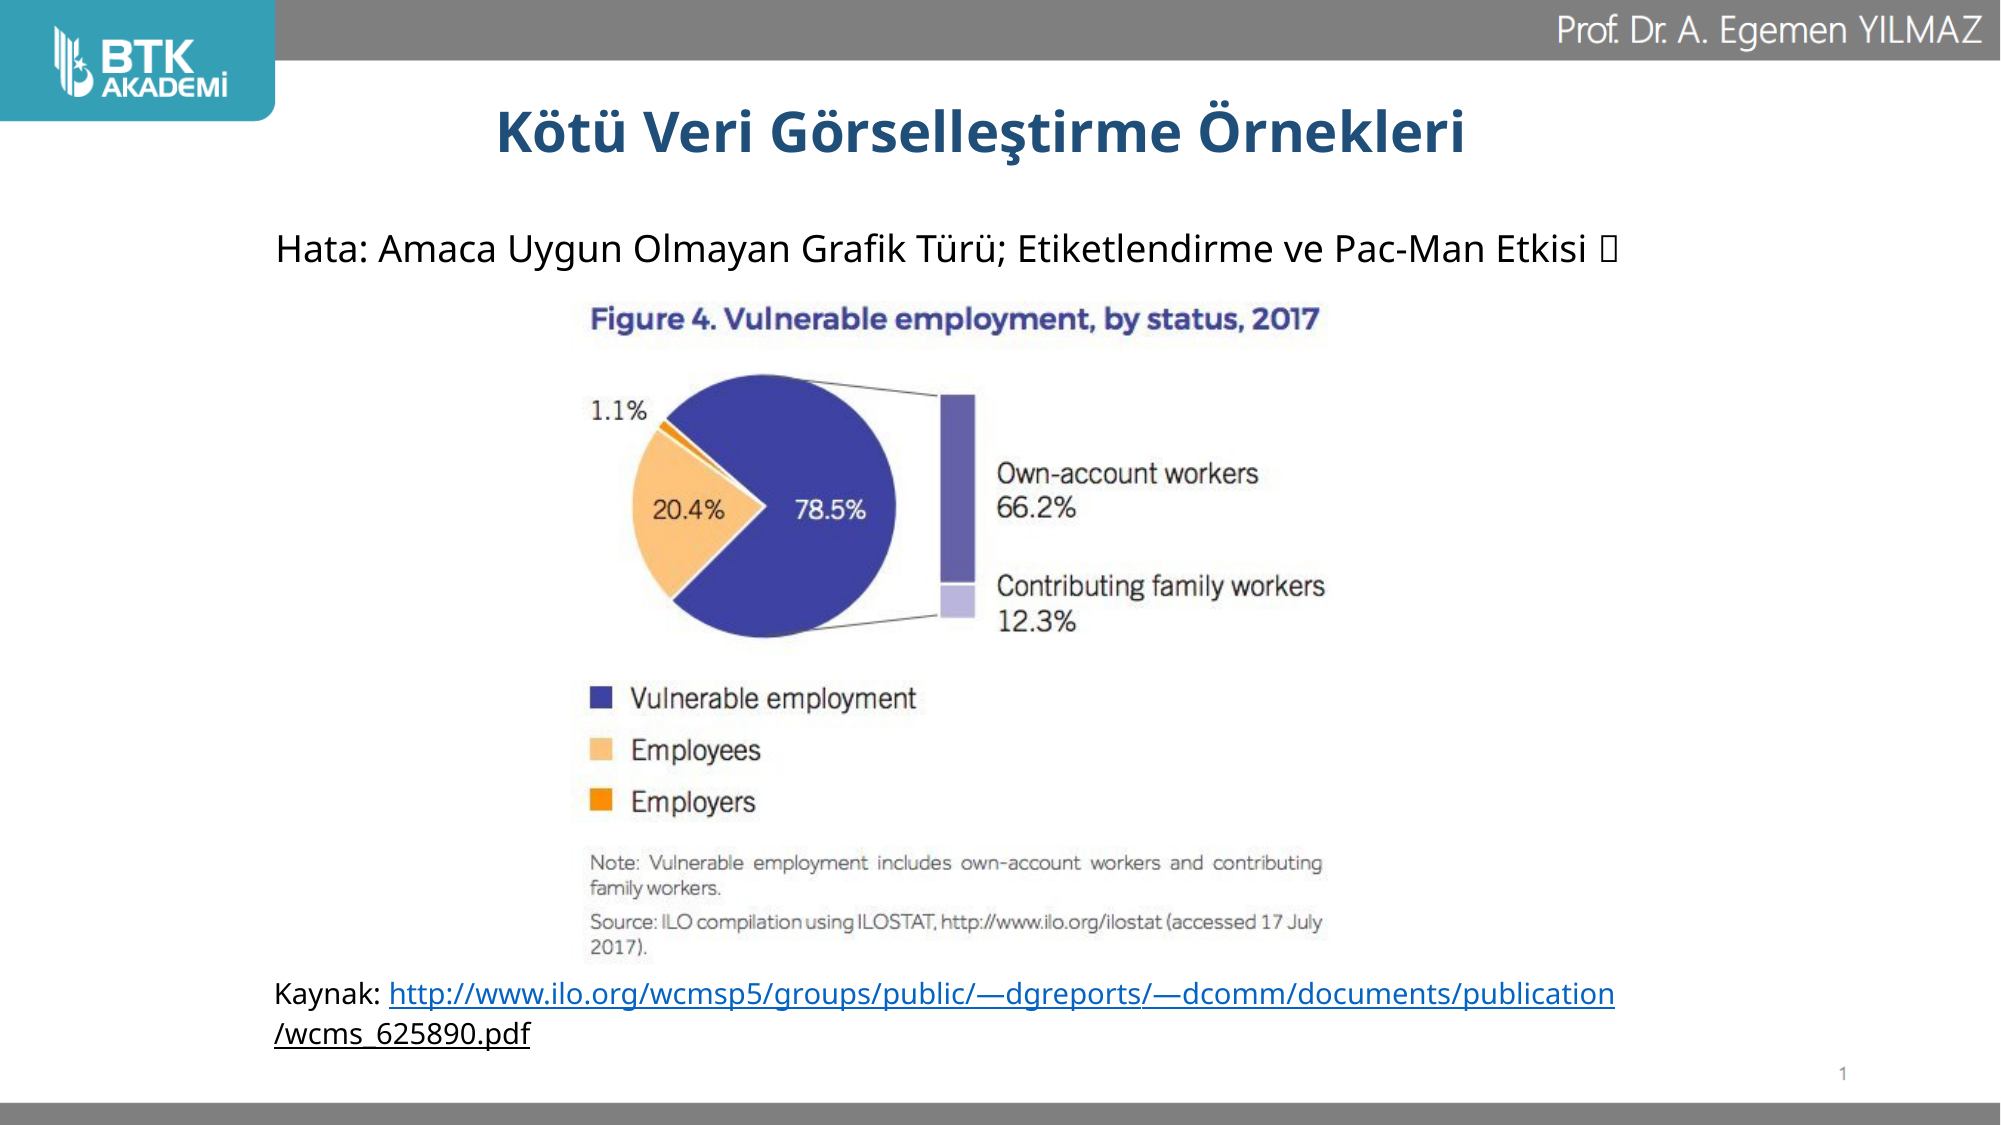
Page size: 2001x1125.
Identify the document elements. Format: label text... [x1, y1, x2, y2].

slide_number 146 [1325, 1042, 1863, 1103]
text_box Hata: Amaca Uygun Olmayan Grafik Türü; Etiketlendirme ve Pac-Man Etkisi  [260, 217, 1681, 278]
picture [0, 0, 2001, 1125]
text_box Kaynak: http://www.ilo.org/wcmsp5/groups/public/—dgreports/—dcomm/documents/publication/wcms_625890.pdf [259, 968, 1772, 1063]
title Kötü Veri Görselleştirme Örnekleri [99, 0, 1863, 172]
